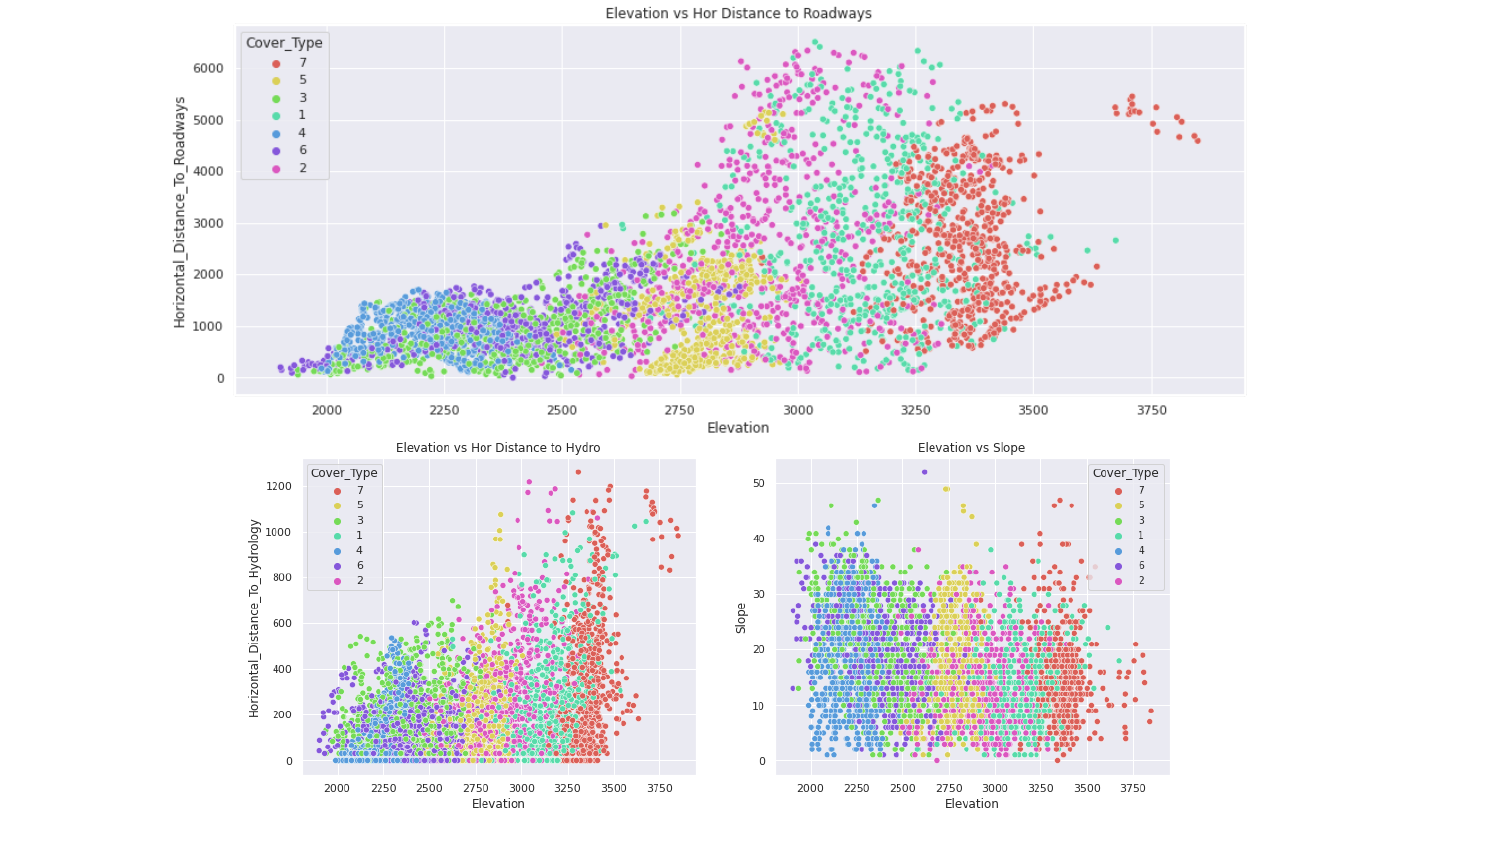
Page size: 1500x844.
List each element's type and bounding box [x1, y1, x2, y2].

picture [165, 0, 1251, 817]
